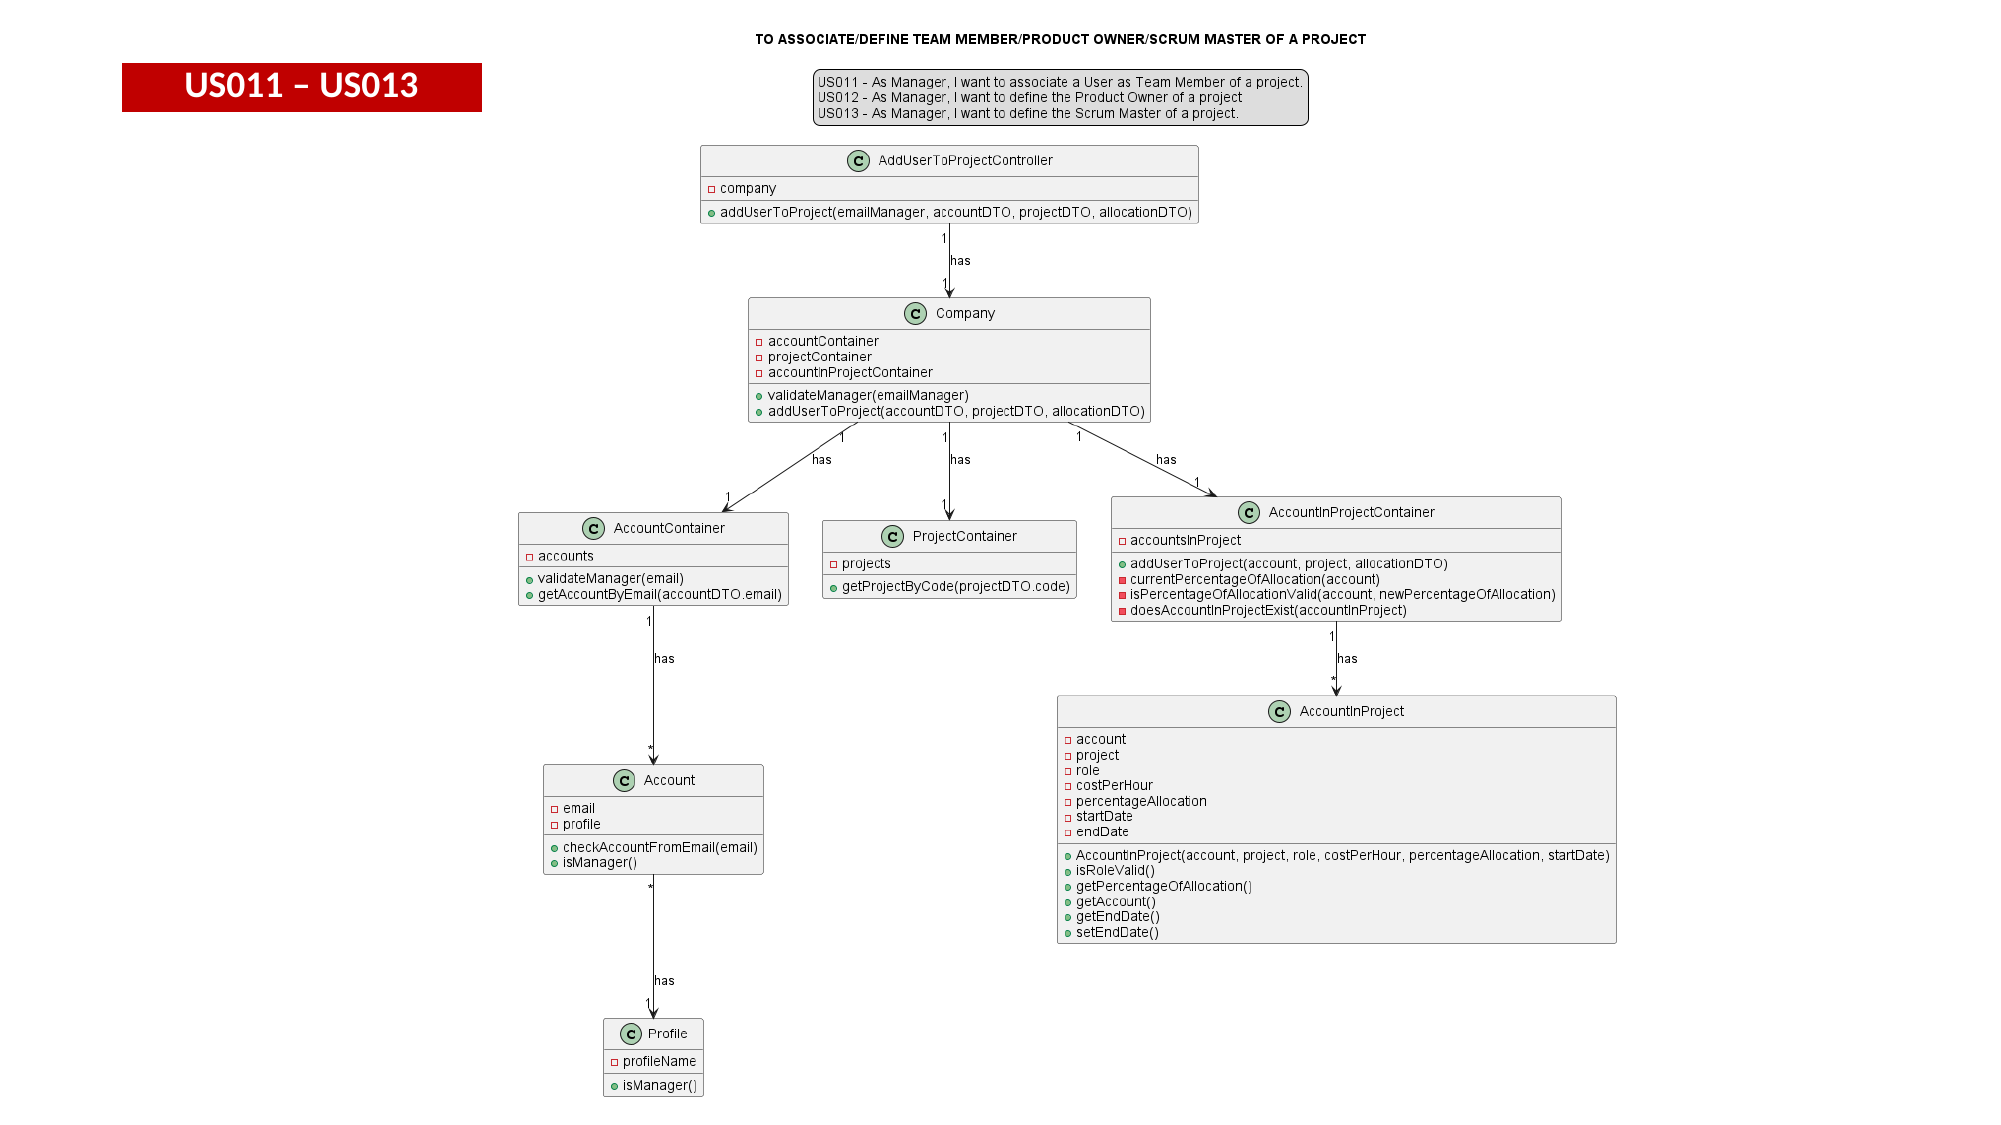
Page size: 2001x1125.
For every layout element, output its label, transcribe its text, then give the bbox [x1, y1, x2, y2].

picture [510, 21, 1621, 1101]
table_header US011 – US013 [122, 63, 482, 112]
